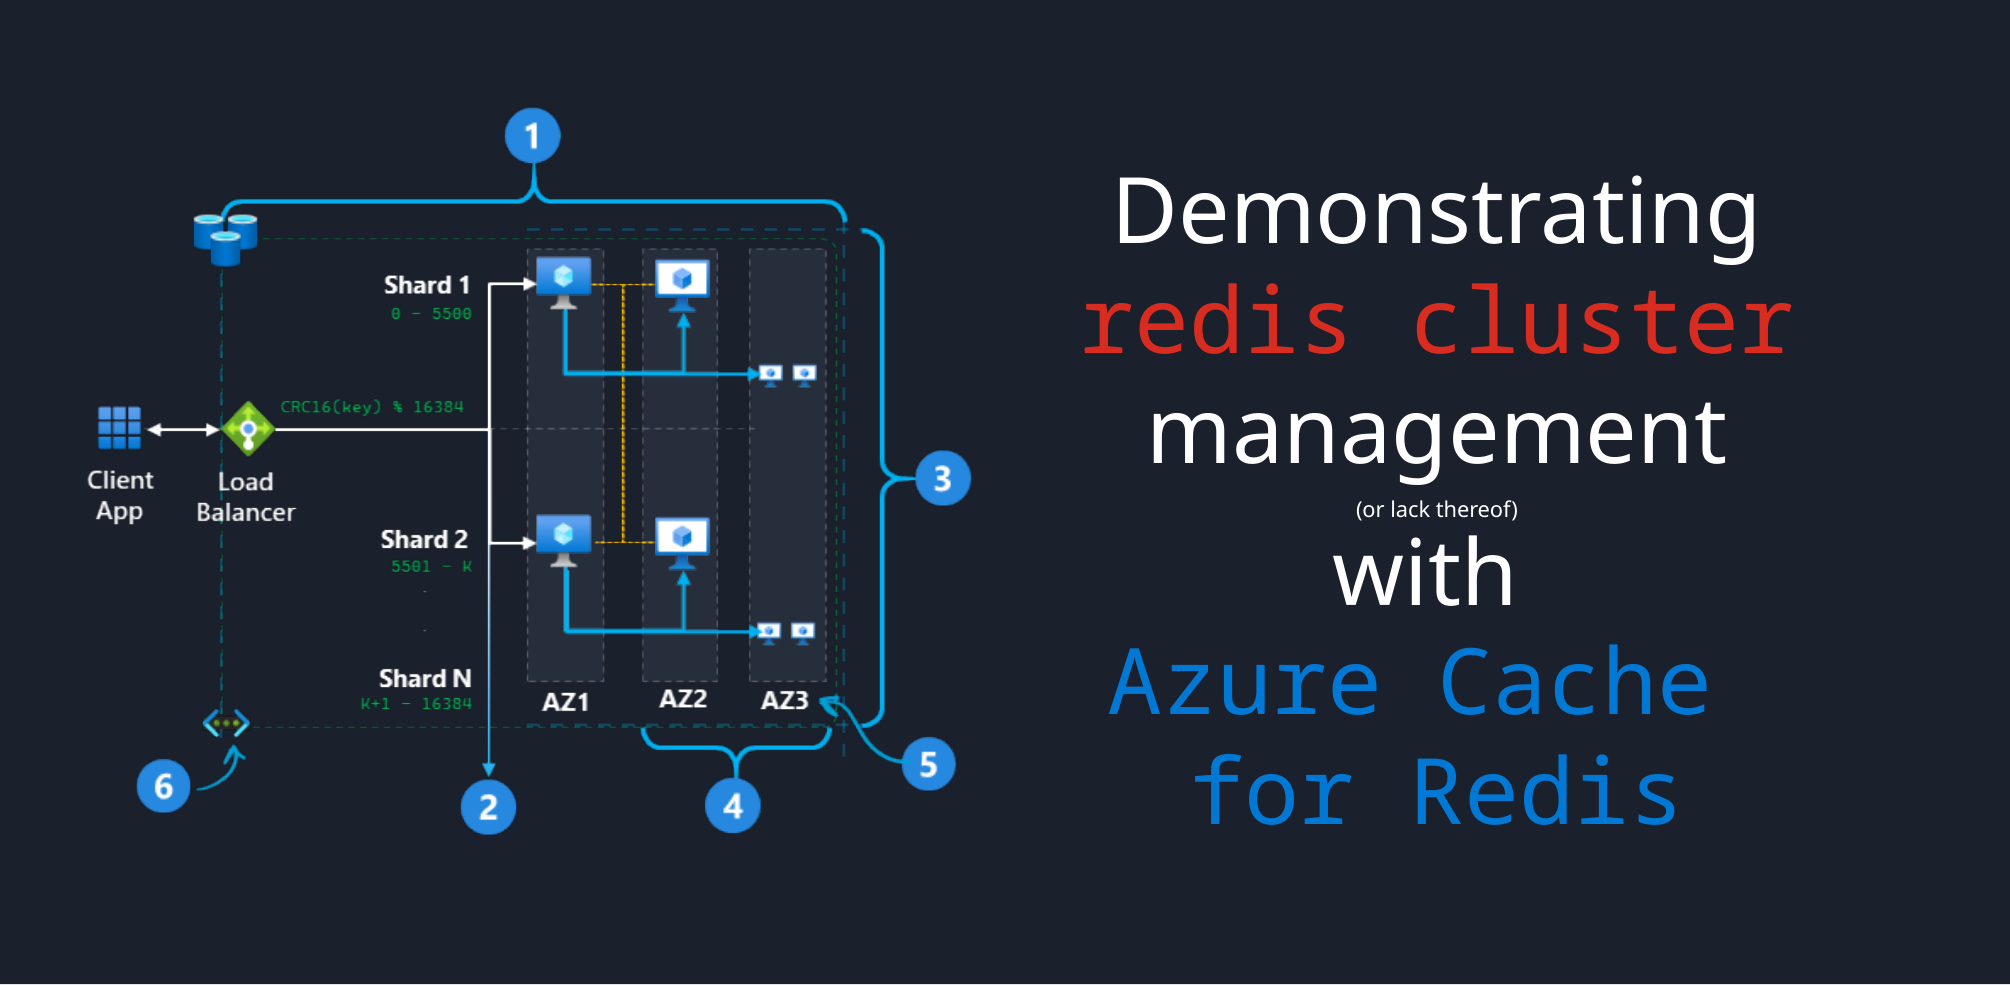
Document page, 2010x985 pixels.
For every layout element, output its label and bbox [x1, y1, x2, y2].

text_box [0, 0, 2010, 985]
